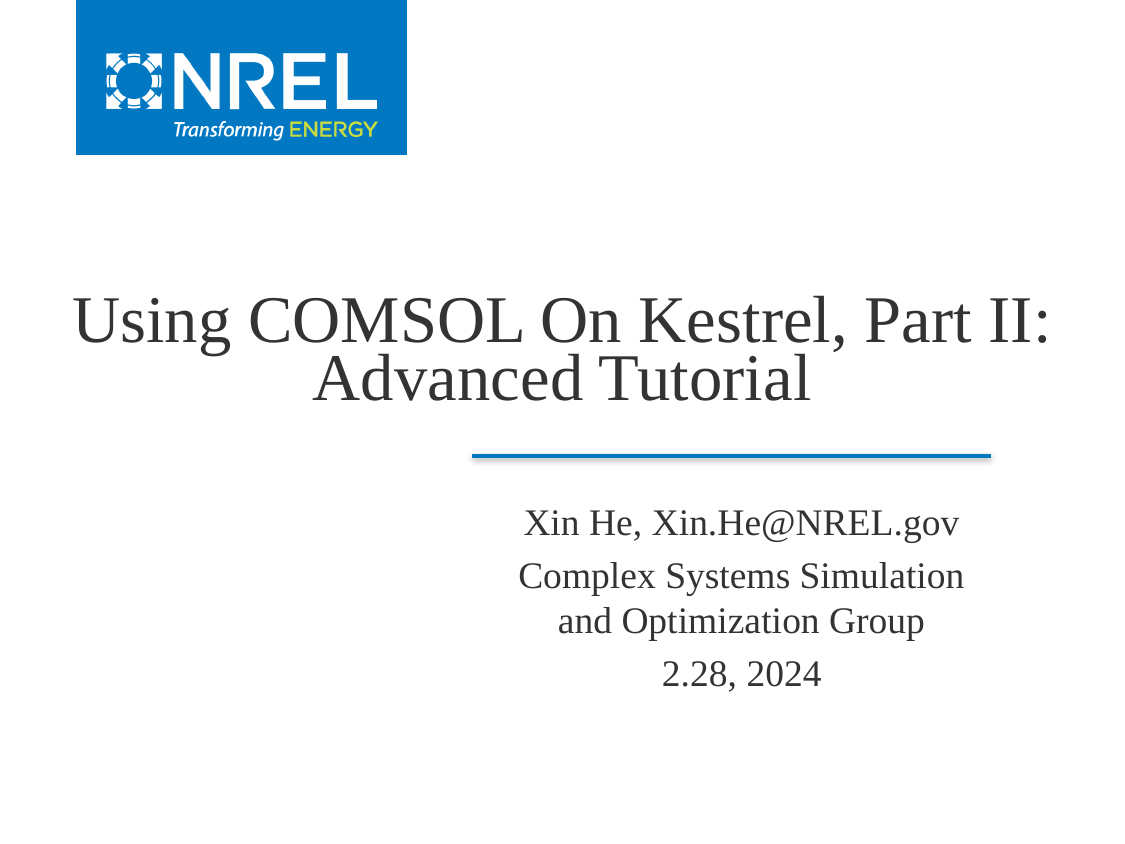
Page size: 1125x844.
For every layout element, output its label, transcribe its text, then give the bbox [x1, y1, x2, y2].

list Xin He, Xin.He@NREL.gov Complex Systems Simulation and Optimization Group 2.28, 2024 [474, 490, 1009, 639]
title Using COMSOL On Kestrel, Part II: Advanced Tutorial [0, 273, 1125, 422]
picture [76, 0, 407, 155]
